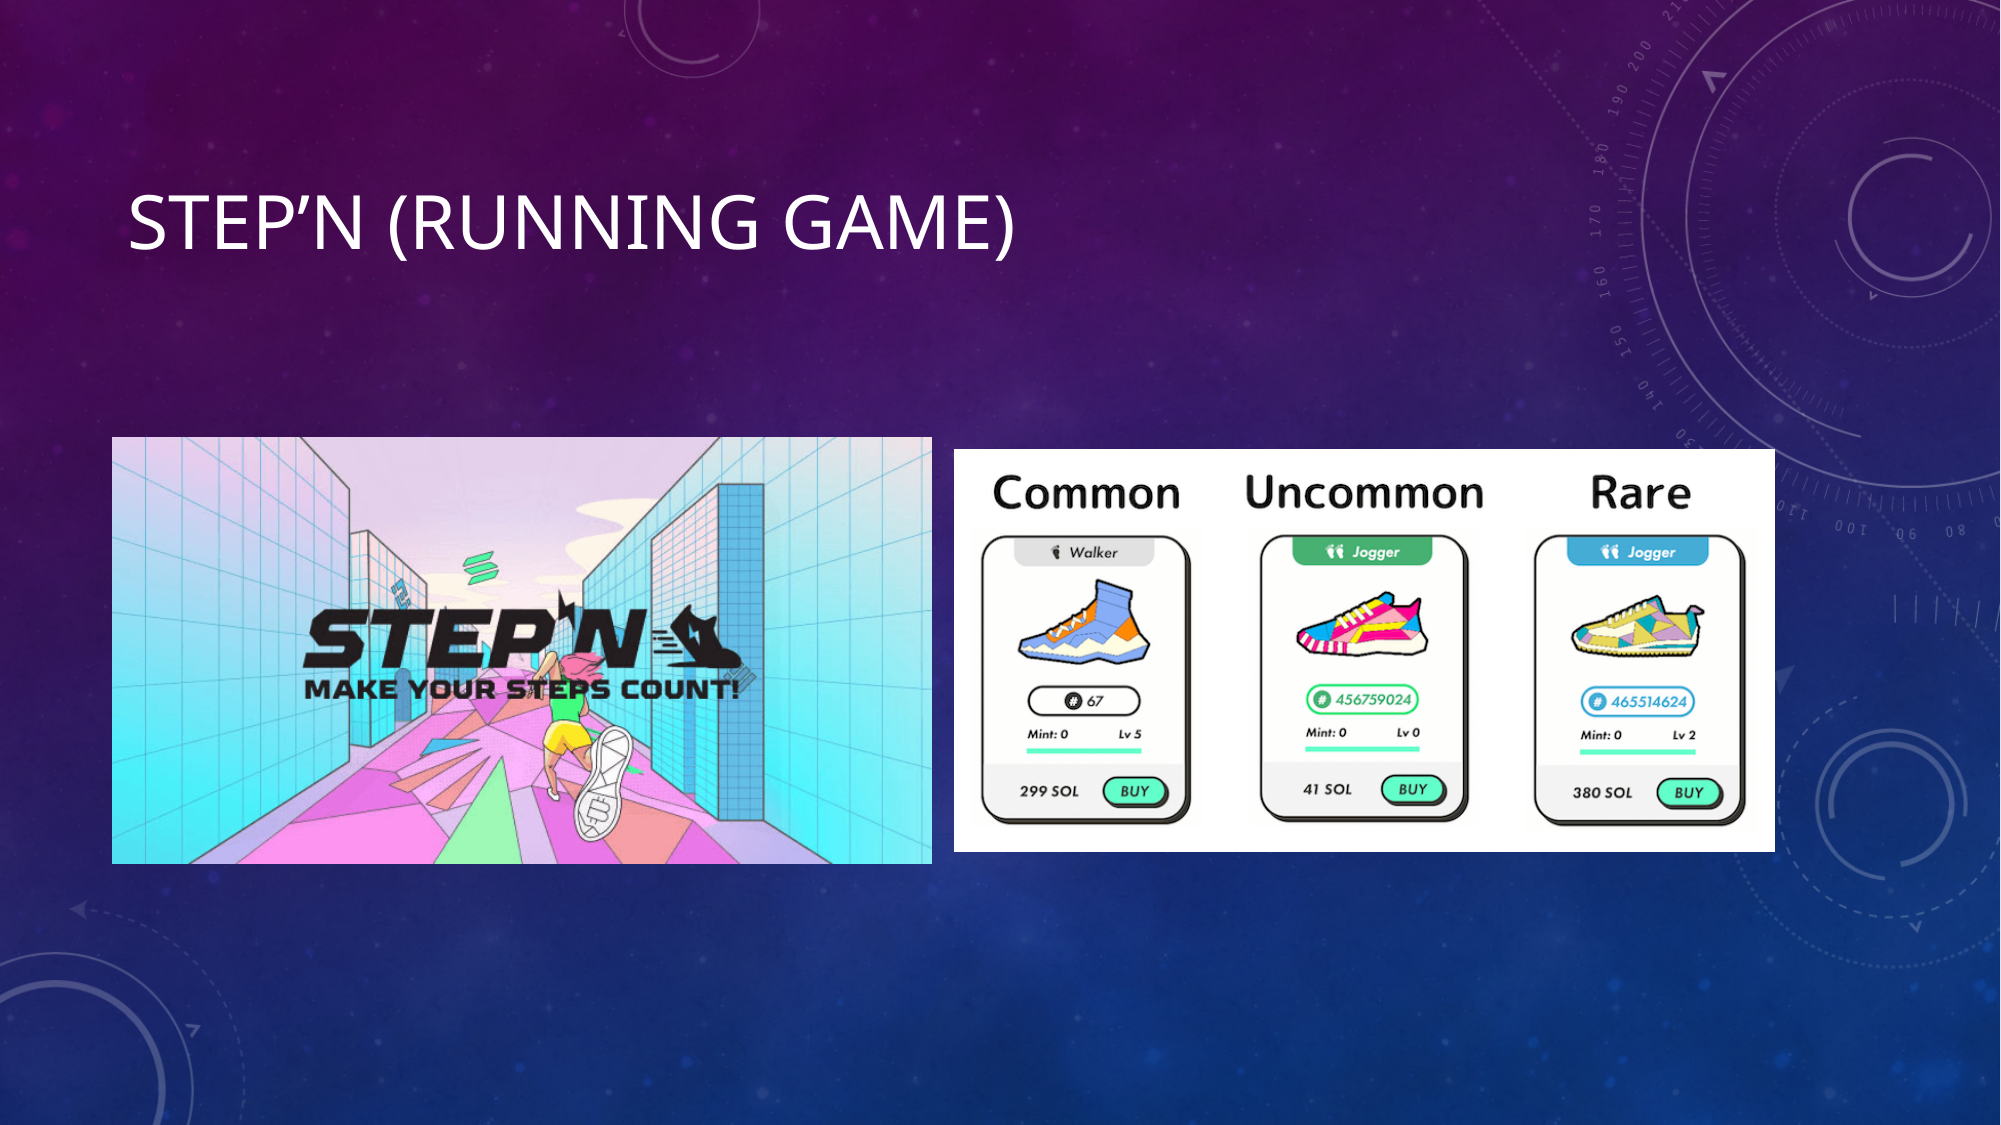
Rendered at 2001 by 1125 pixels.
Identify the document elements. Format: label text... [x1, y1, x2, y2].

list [112, 436, 933, 865]
picture [0, 0, 2001, 1125]
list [954, 449, 1775, 852]
title Step’N (Running game) [112, 99, 1775, 339]
